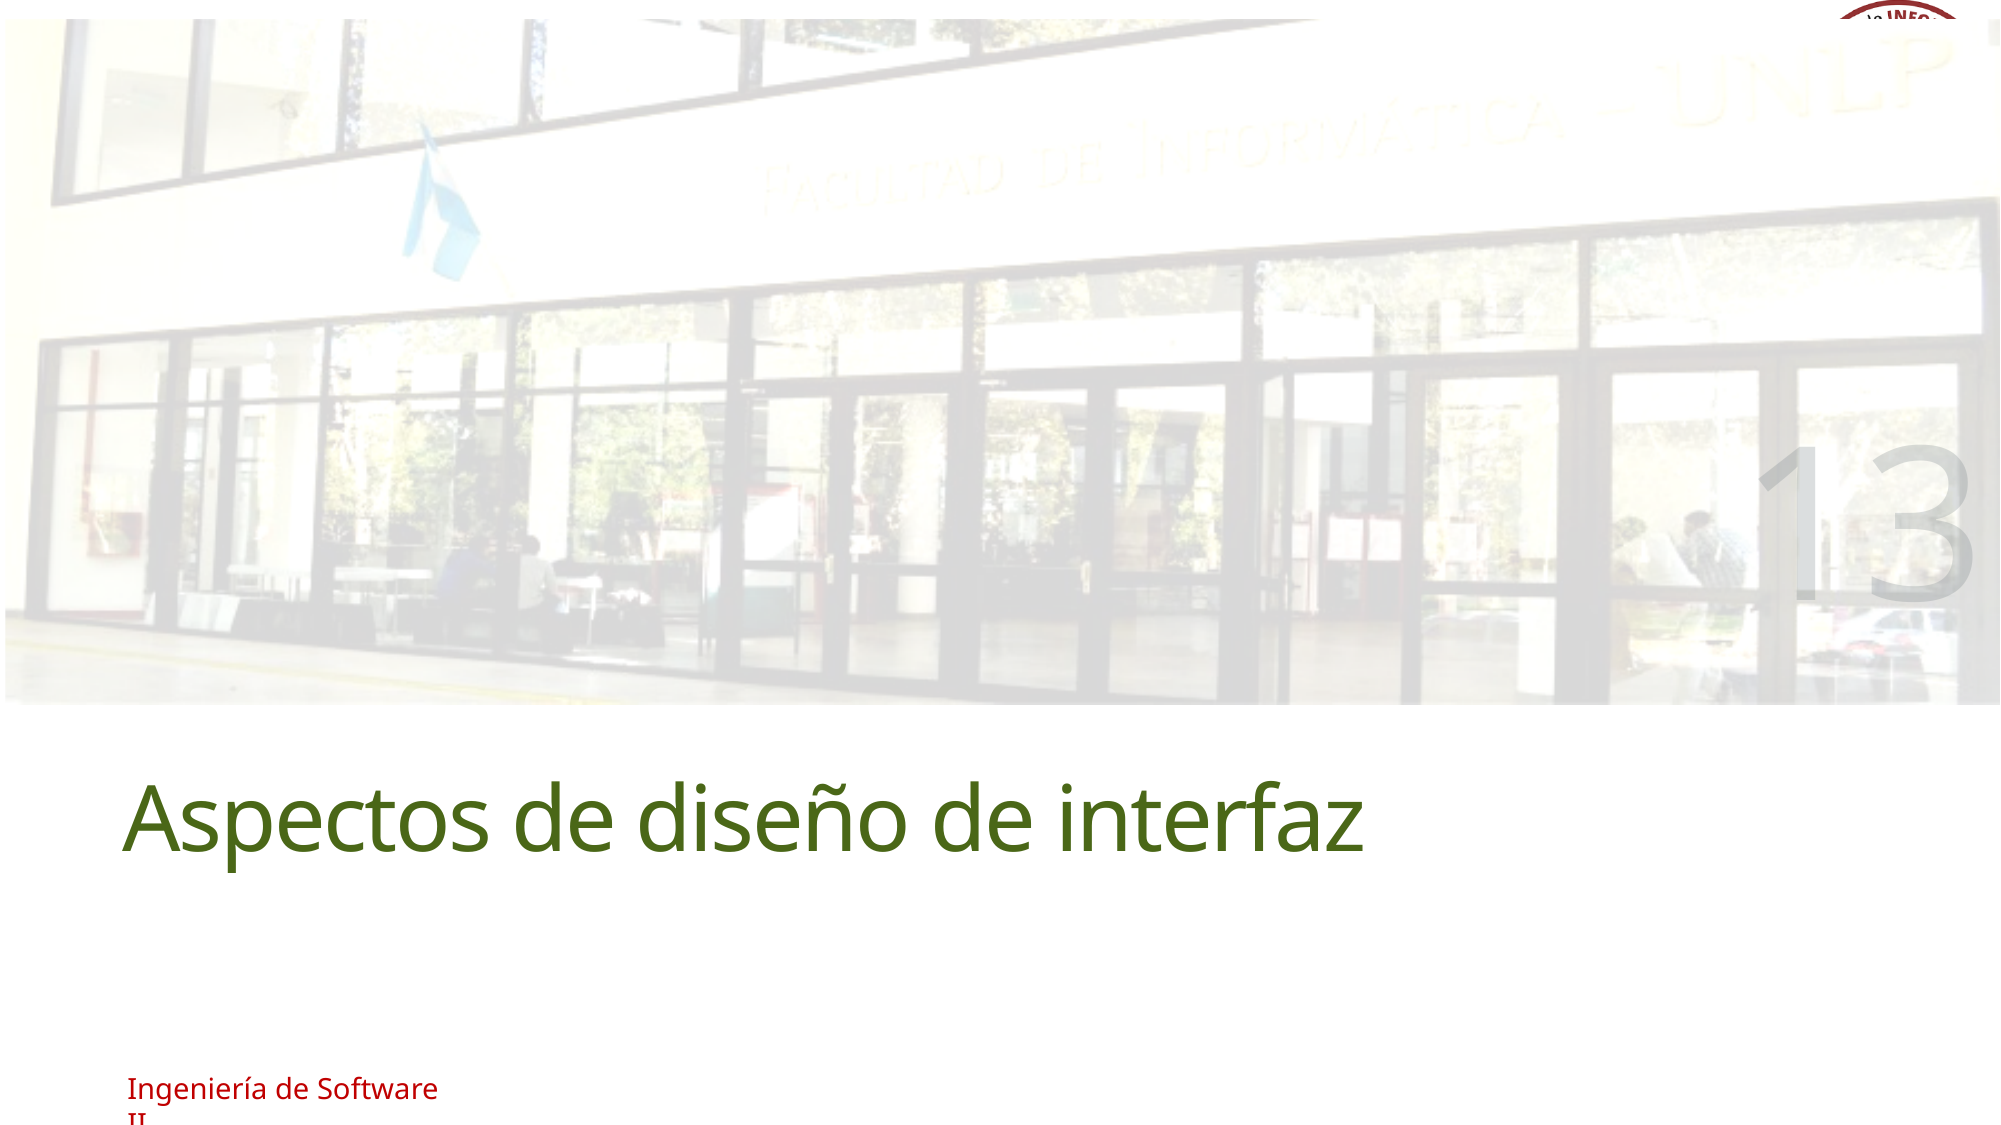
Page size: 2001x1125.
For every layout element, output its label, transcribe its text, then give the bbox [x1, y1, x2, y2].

footer Ingeniería de Software II [112, 1063, 481, 1113]
slide_number 13 [1520, 456, 2000, 686]
picture [1801, 0, 2000, 19]
title Aspectos de diseño de interfaz [107, 777, 1876, 878]
